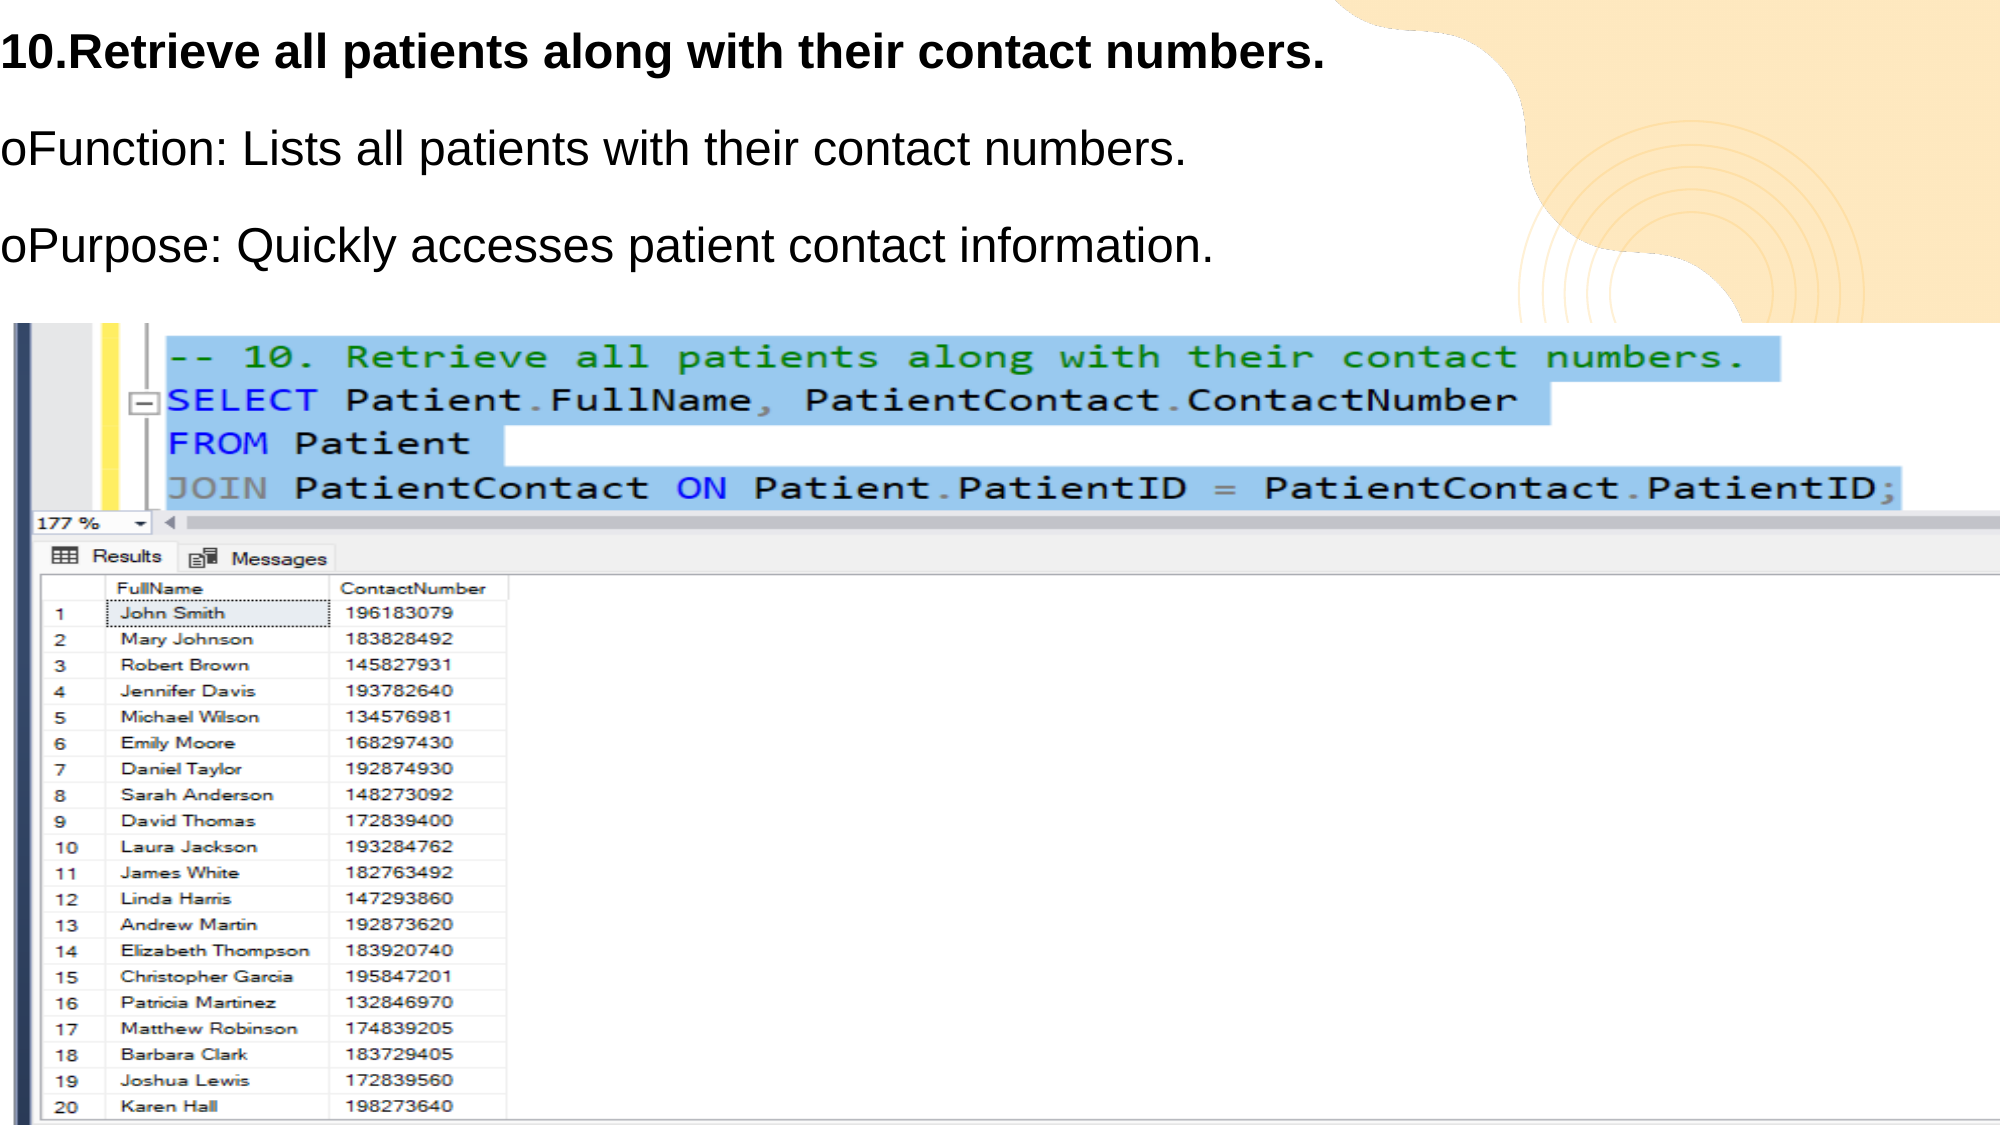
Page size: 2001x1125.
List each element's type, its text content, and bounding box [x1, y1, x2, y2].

list 10.Retrieve all patients along with their contact numbers. oFunction: Lists all patients with their contact numbers. oPurpose: Quickly accesses patient contact information. [0, 0, 2000, 273]
picture [0, 273, 2000, 1125]
